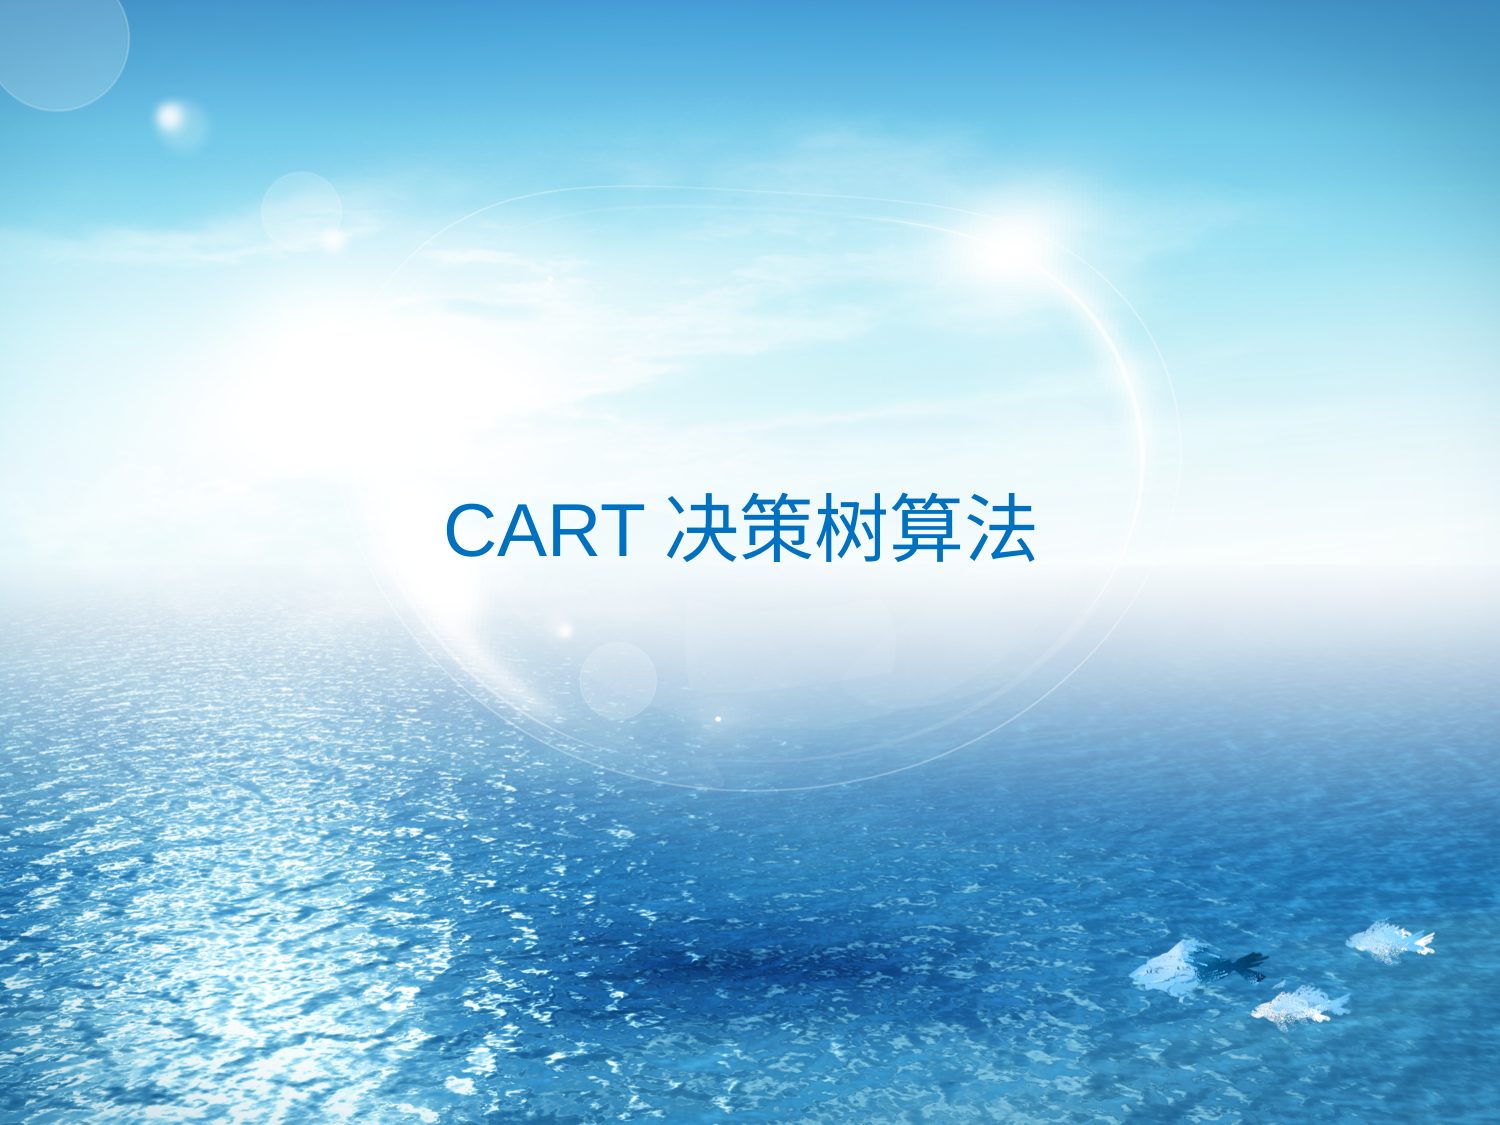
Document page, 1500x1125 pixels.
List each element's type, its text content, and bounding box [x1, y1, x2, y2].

text_box CART决策树算法 [428, 484, 1055, 581]
picture [0, 0, 1500, 1125]
